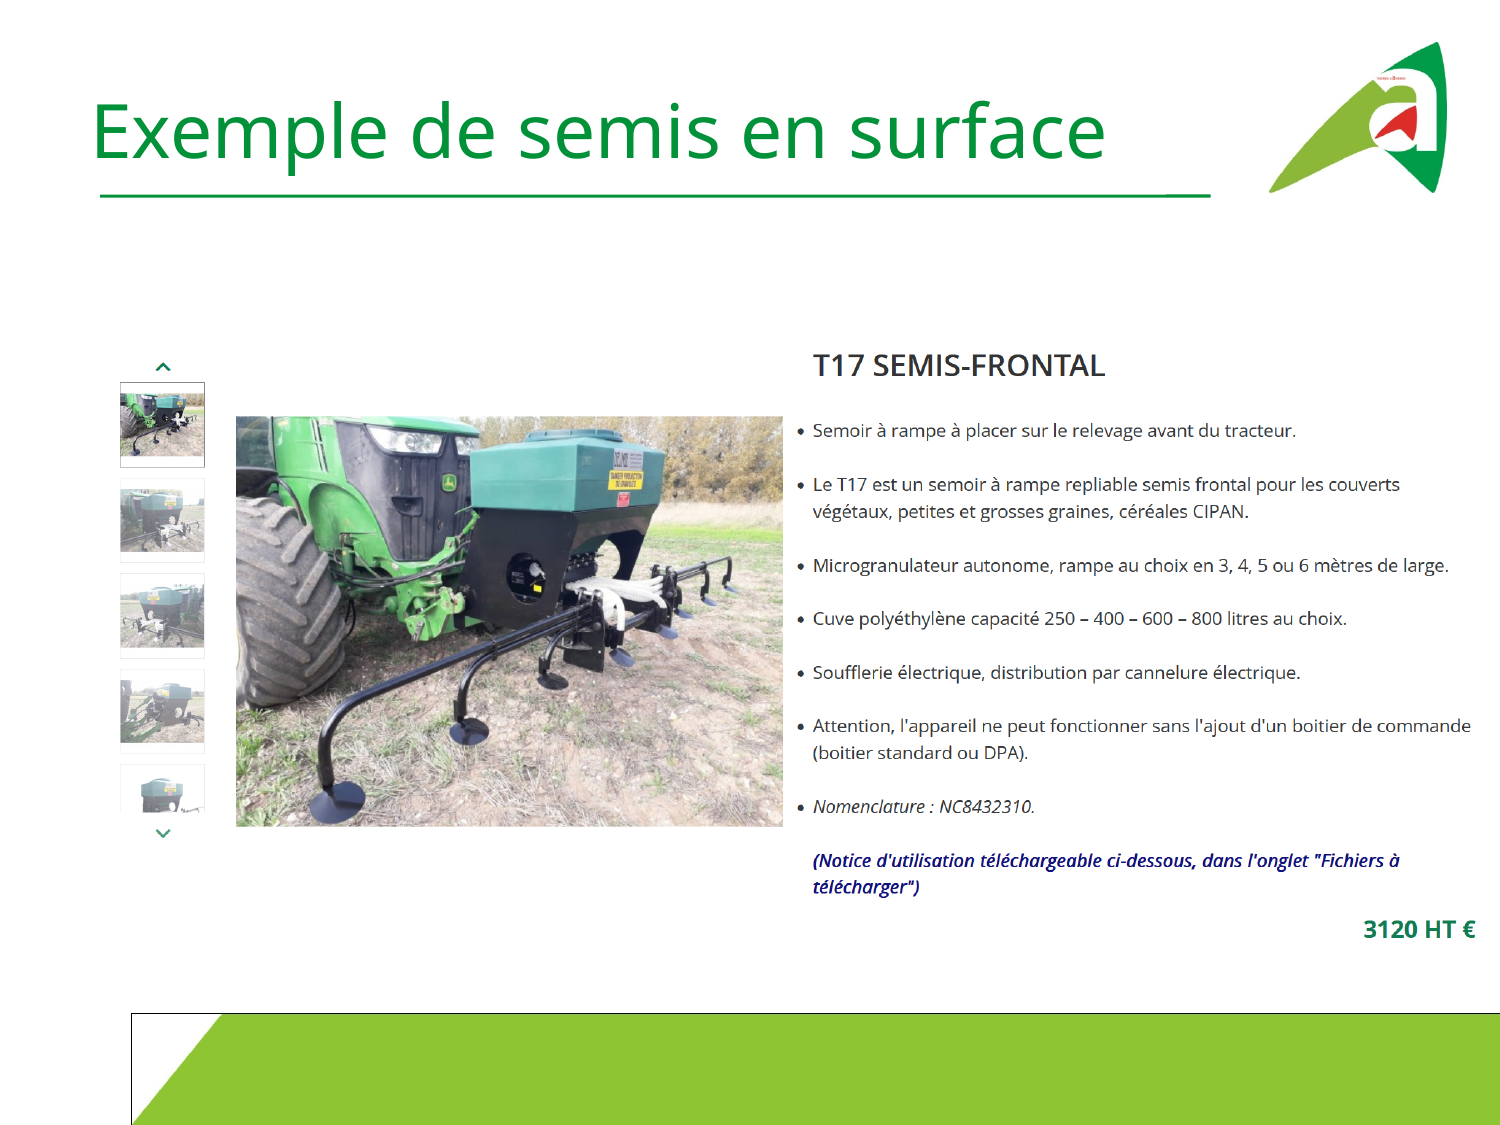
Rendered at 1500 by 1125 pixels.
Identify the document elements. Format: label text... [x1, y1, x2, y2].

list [112, 337, 1483, 945]
picture [131, 1013, 1500, 1125]
picture [1269, 42, 1447, 193]
title Exemple de semis en surface [75, 50, 1350, 209]
